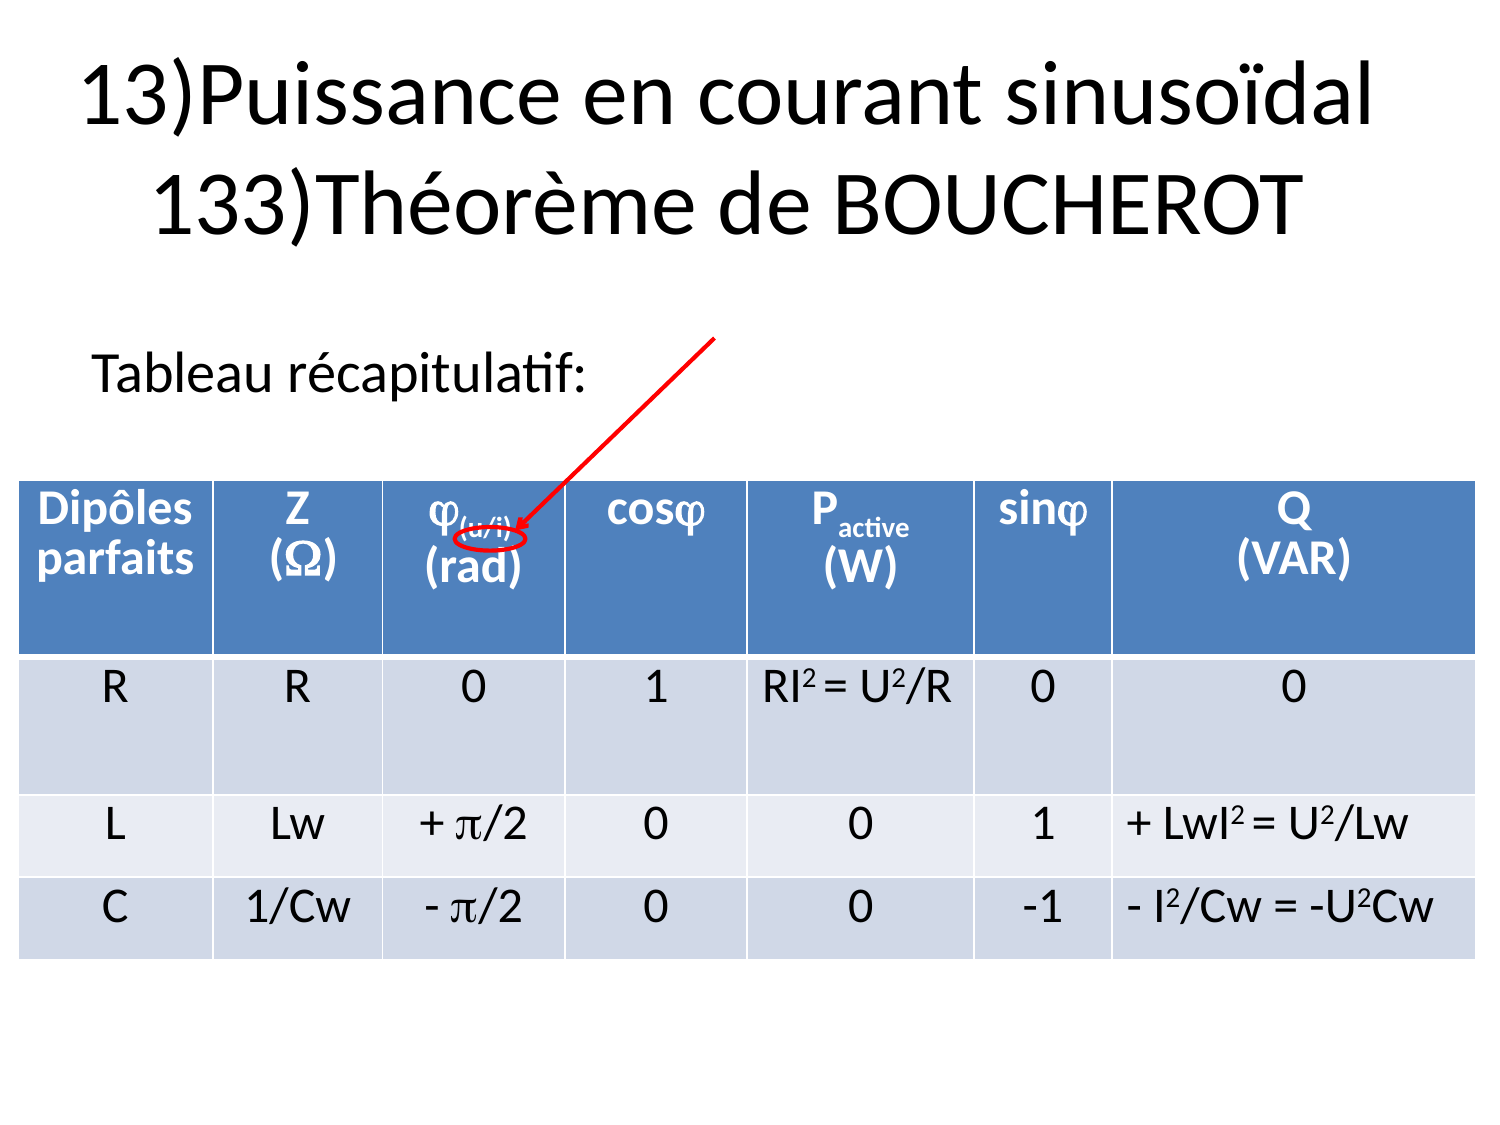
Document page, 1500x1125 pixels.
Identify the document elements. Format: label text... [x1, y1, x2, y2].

table_header Z () [214, 481, 382, 654]
table_cell 1 [566, 660, 746, 794]
table_header Q (VAR) [1113, 481, 1475, 654]
table_cell L [19, 796, 212, 876]
table_cell 0 [566, 796, 746, 876]
table_cell 0 [383, 660, 564, 794]
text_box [514, 337, 715, 531]
table_header Dipôles parfaits [19, 481, 212, 654]
table_cell -1 [975, 878, 1111, 959]
table_cell R [19, 660, 212, 794]
table_cell - /2 [383, 878, 564, 959]
table_cell 0 [975, 660, 1111, 794]
table_cell 0 [566, 878, 746, 959]
table_header Pactive (W) [748, 481, 973, 654]
table_cell C [19, 878, 212, 959]
table_cell Lw [214, 796, 382, 876]
text_box [452, 524, 528, 553]
table_header cos [566, 481, 746, 654]
table_cell R [214, 660, 382, 794]
table_cell 0 [748, 878, 973, 959]
table_header (u/i) (rad) [383, 481, 564, 654]
table_cell + LwI2 = U2/Lw [1113, 796, 1475, 876]
title 13)Puissance en courant sinusoïdal 133)Théorème de BOUCHEROT [29, 0, 1425, 303]
table_cell + /2 [383, 796, 564, 876]
table_cell 1 [975, 796, 1111, 876]
table_cell 0 [1113, 660, 1475, 794]
table_cell 1/Cw [214, 878, 382, 959]
table_cell RI2 = U2/R [748, 660, 973, 794]
table_header sin [975, 481, 1111, 654]
text_box Tableau récapitulatif: [76, 326, 632, 411]
table_cell 0 [748, 796, 973, 876]
table_cell - I2/Cw = -U2Cw [1113, 878, 1475, 959]
